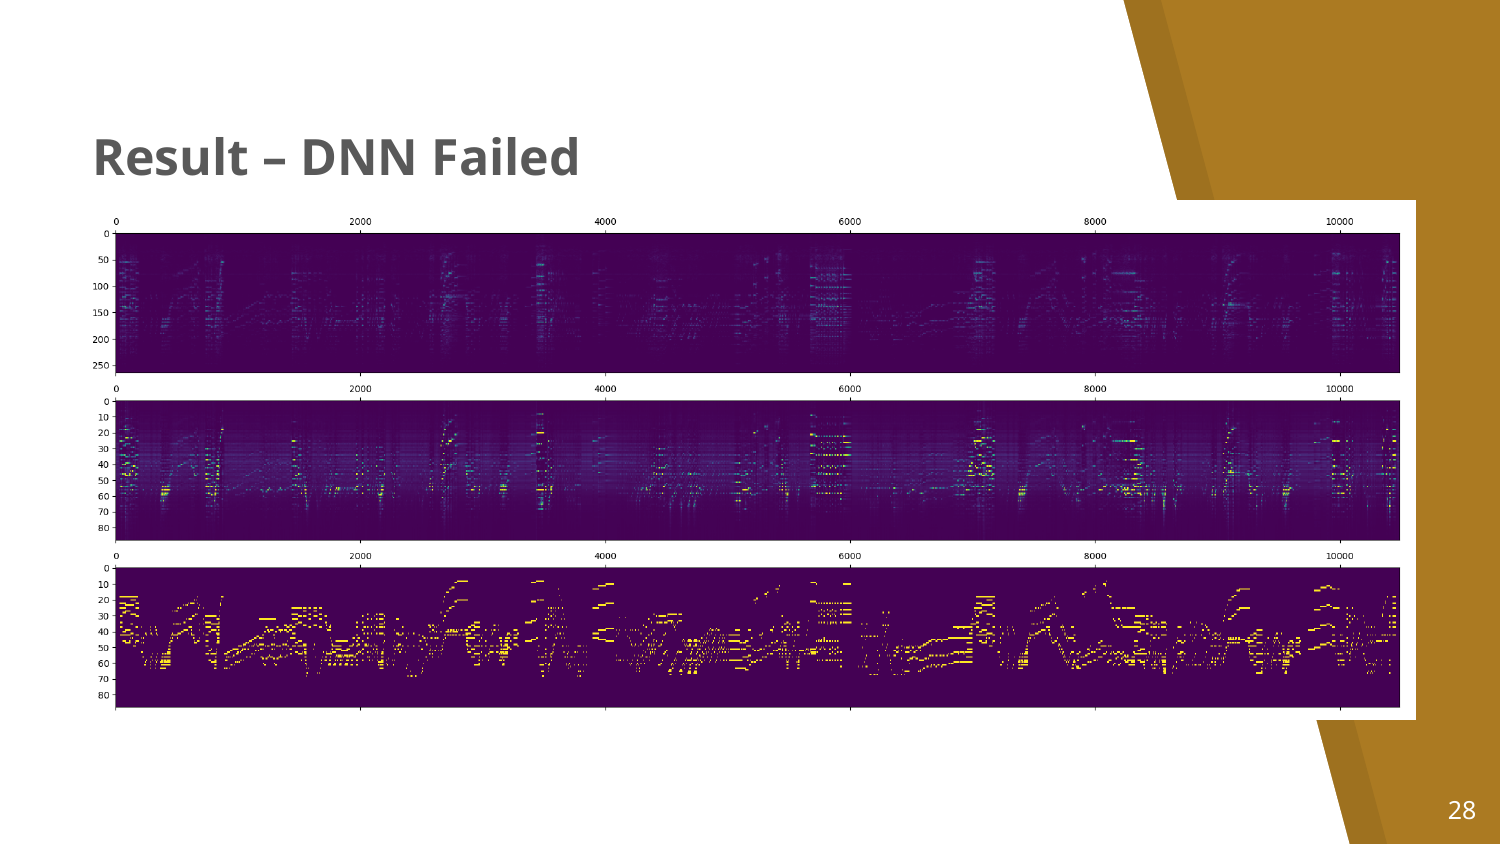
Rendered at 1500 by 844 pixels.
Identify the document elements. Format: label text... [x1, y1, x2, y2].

text_box Result – DNN Failed [77, 133, 1088, 199]
slide_number 28 [1401, 779, 1492, 844]
picture [77, 199, 1416, 720]
